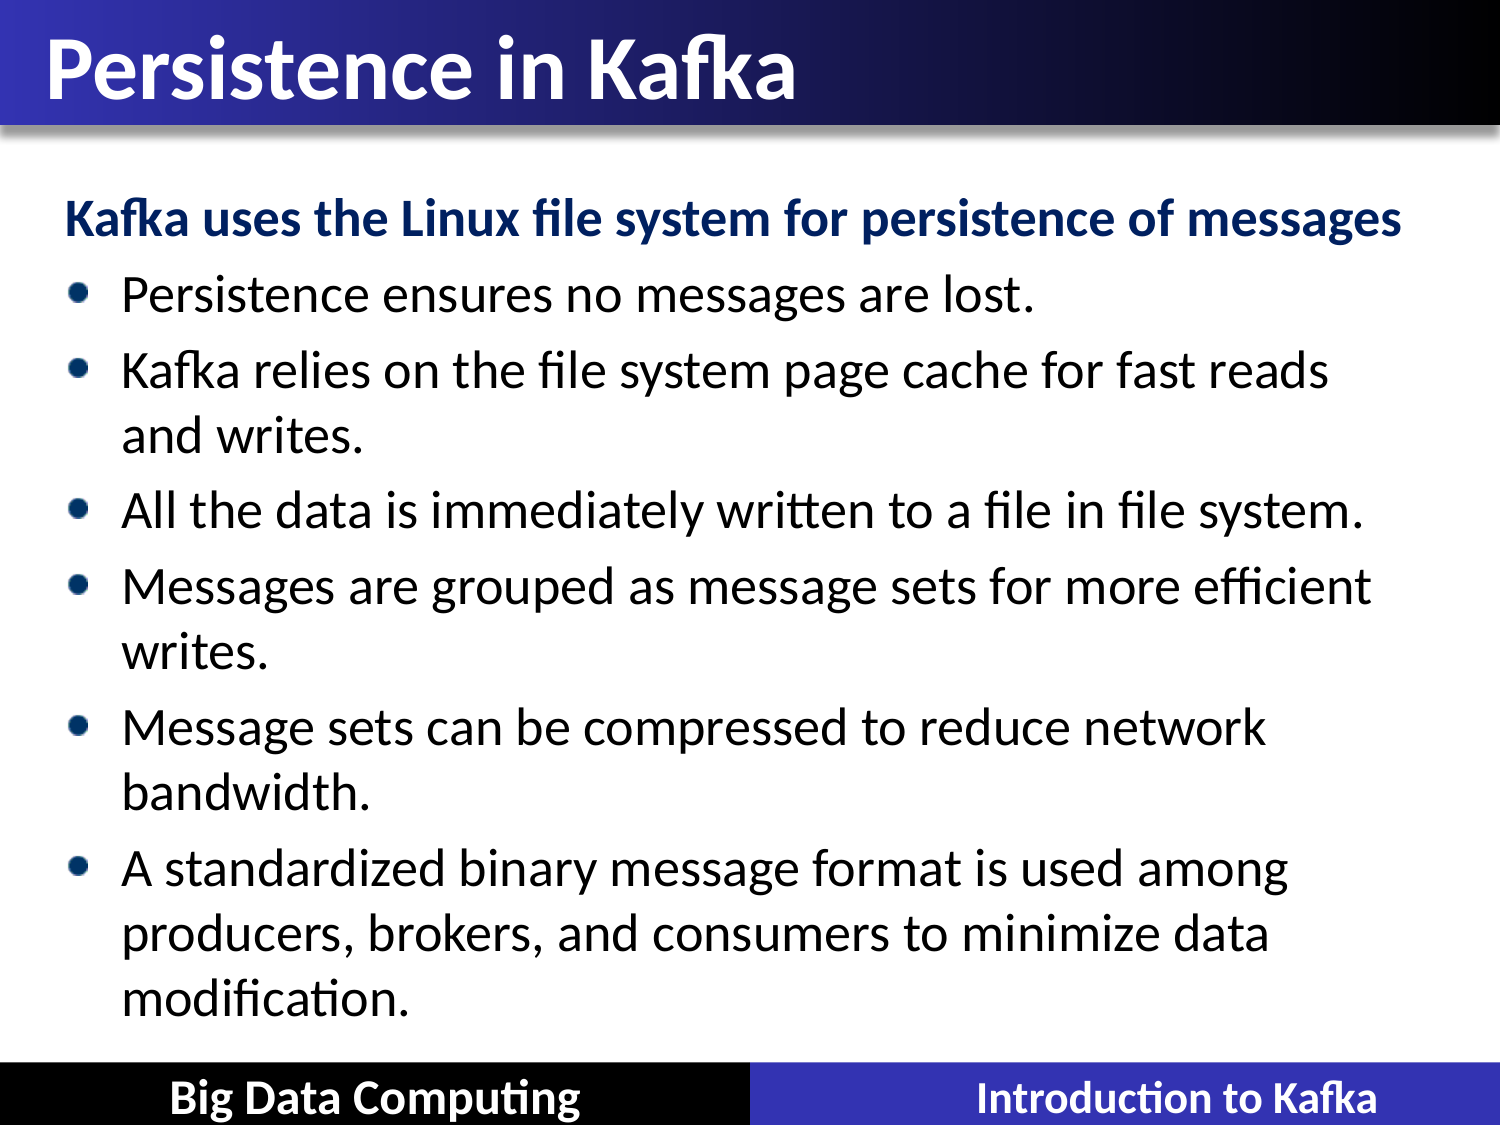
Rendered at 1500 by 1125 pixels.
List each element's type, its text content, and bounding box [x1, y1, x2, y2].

picture [65, 279, 88, 303]
text_box Big Data Computing [0, 1070, 750, 1119]
list Kafka uses the Linux file system for persistence of messages Persistence ensures no messages are lost. Kafka relies on the file system page cache for fast reads and writes. All the data is immediately written to a file in file system. Messages are grouped as message sets for more efficient writes. Message sets can be compressed to reduce network bandwidth. A standardized binary message format is used among producers, brokers, and consumers to minimize data modification. [49, 174, 1426, 1006]
picture [65, 355, 88, 378]
picture [65, 571, 88, 595]
text_box Introduction to Kafka [854, 1065, 1500, 1125]
picture [65, 712, 88, 736]
picture [65, 495, 88, 519]
picture [65, 853, 88, 876]
title Persistence in Kafka [0, 0, 1463, 126]
